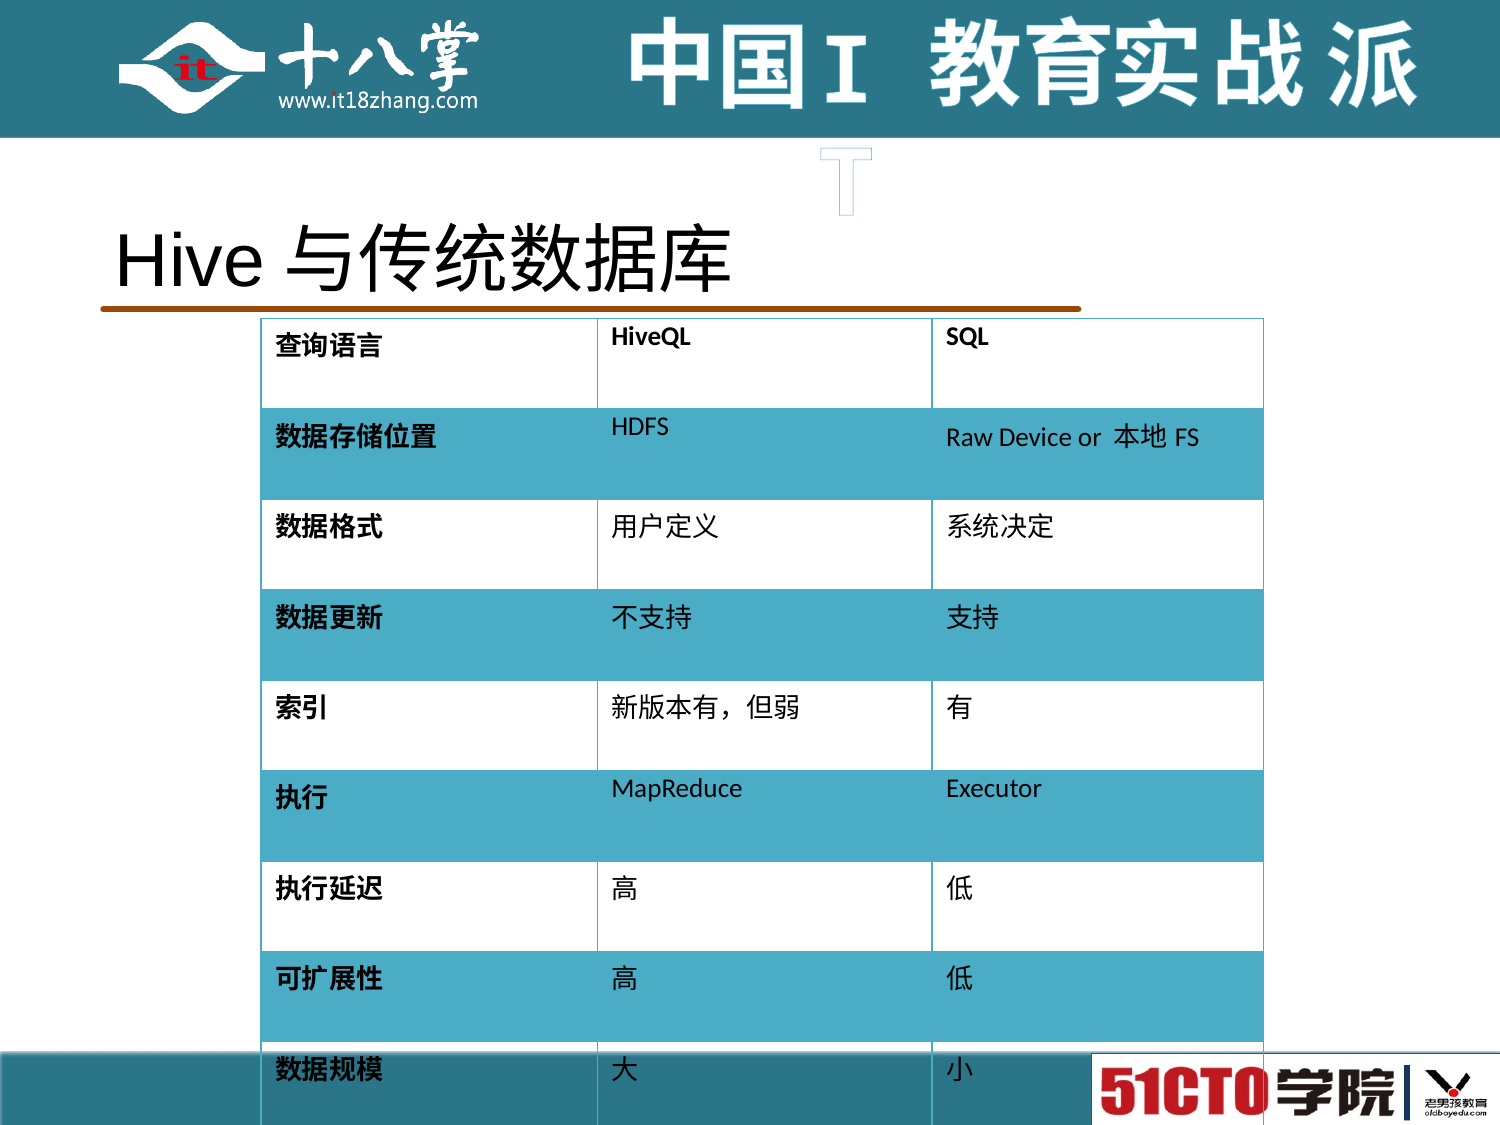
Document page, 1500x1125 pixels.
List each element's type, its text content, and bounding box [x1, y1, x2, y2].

table_cell 新版本有，但弱 [598, 681, 931, 770]
table_cell 高 [598, 952, 931, 1041]
table_cell 可扩展性 [262, 952, 597, 1041]
title Hive与传统数据库 [100, 204, 1424, 303]
table_cell 索引 [262, 681, 597, 770]
table_cell 数据规模 [262, 1042, 597, 1125]
table_cell 数据格式 [262, 500, 597, 589]
table_cell 系统决定 [933, 500, 1263, 589]
picture [1264, 1054, 1500, 1125]
table_header SQL [933, 319, 1263, 408]
table_cell 不支持 [598, 590, 931, 679]
table_cell 执行 [262, 771, 597, 860]
table_cell Raw Device or 本地FS [933, 410, 1263, 499]
table_cell Executor [933, 771, 1263, 860]
picture [119, 20, 479, 114]
table_cell 大 [598, 1042, 931, 1125]
table_header HiveQL [598, 319, 931, 408]
table_cell 数据更新 [262, 590, 597, 679]
table_cell HDFS [598, 410, 931, 499]
table_cell 数据存储位置 [262, 410, 597, 499]
table_cell 小 [933, 1042, 1263, 1125]
table_header 查询语言 [262, 319, 597, 408]
table_cell 支持 [933, 590, 1263, 679]
table_cell 低 [933, 862, 1263, 951]
table_cell 执行延迟 [262, 862, 597, 951]
table_cell 高 [598, 862, 931, 951]
table_cell MapReduce [598, 771, 931, 860]
table_cell 有 [933, 681, 1263, 770]
table_cell 用户定义 [598, 500, 931, 589]
table_cell 低 [933, 952, 1263, 1041]
